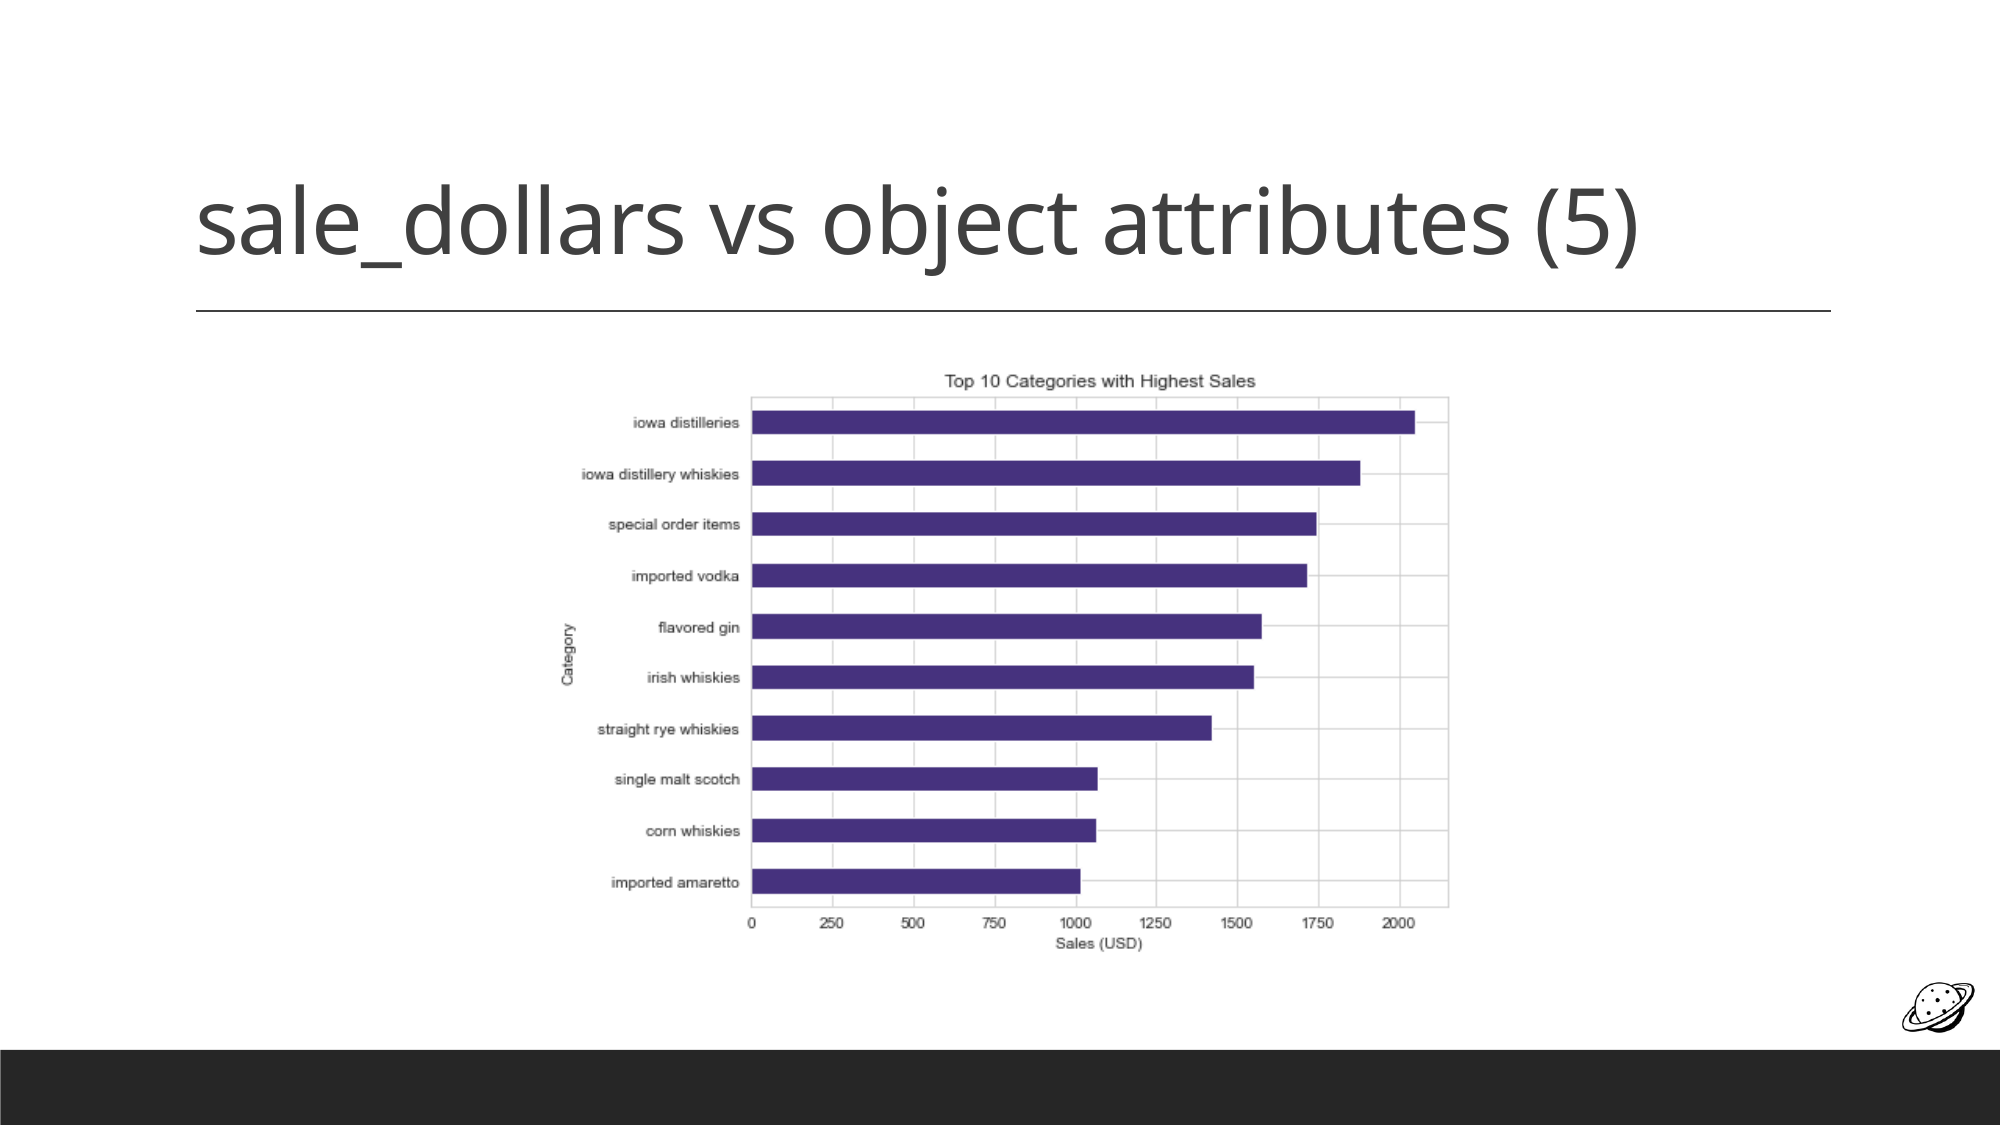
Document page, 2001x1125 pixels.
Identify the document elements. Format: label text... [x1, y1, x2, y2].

picture [1892, 962, 1983, 1052]
picture [550, 363, 1460, 964]
title sale_dollars vs object attributes (5) [180, 47, 1830, 285]
